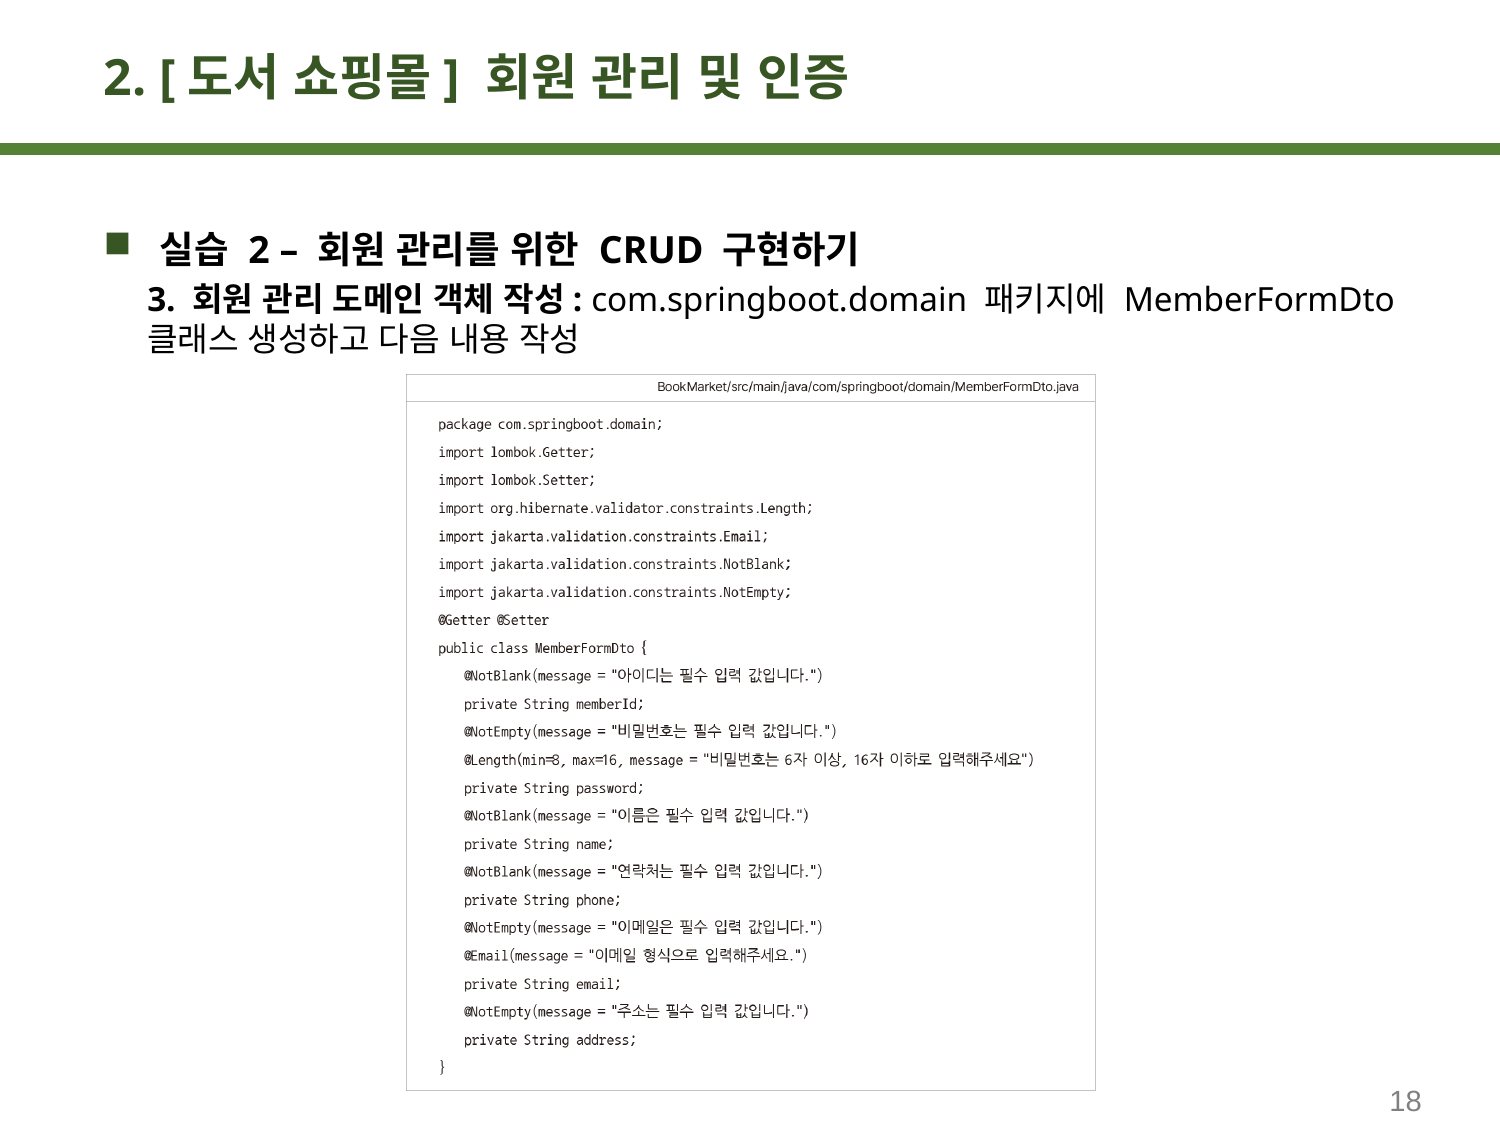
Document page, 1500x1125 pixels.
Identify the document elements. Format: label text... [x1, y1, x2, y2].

title 2. [도서 쇼핑몰] 회원 관리 및 인증 [88, 30, 1447, 121]
list 실습 2 – 회원 관리를 위한 CRUD 구현하기 3. 회원 관리 도메인 객체 작성: com.springboot.domain 패키지에 MemberFormDto 클래스 생성하고 다음 내용 작성 [88, 196, 1423, 1083]
picture [401, 368, 1099, 1095]
